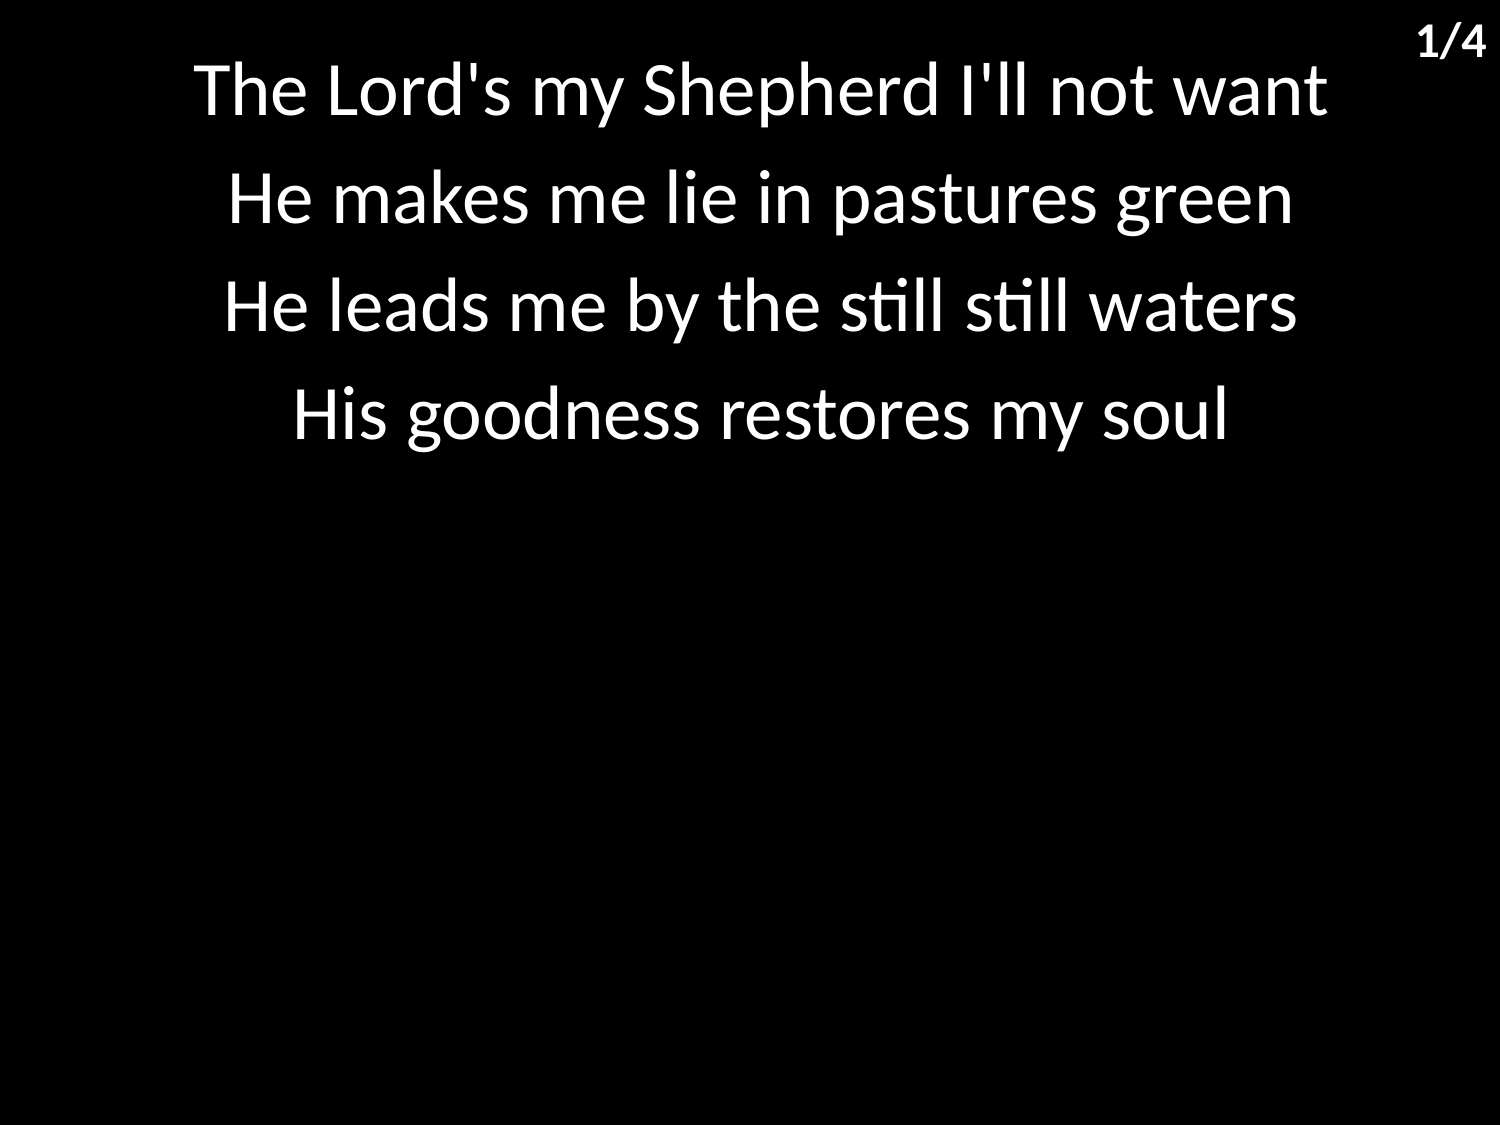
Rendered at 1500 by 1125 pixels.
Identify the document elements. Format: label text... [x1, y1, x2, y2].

text_box 1/4 [1399, 0, 1500, 75]
subtitle The Lord's my Shepherd I'll not want He makes me lie in pastures green He leads me by the still still waters His goodness restores my soul [53, 30, 1471, 1094]
